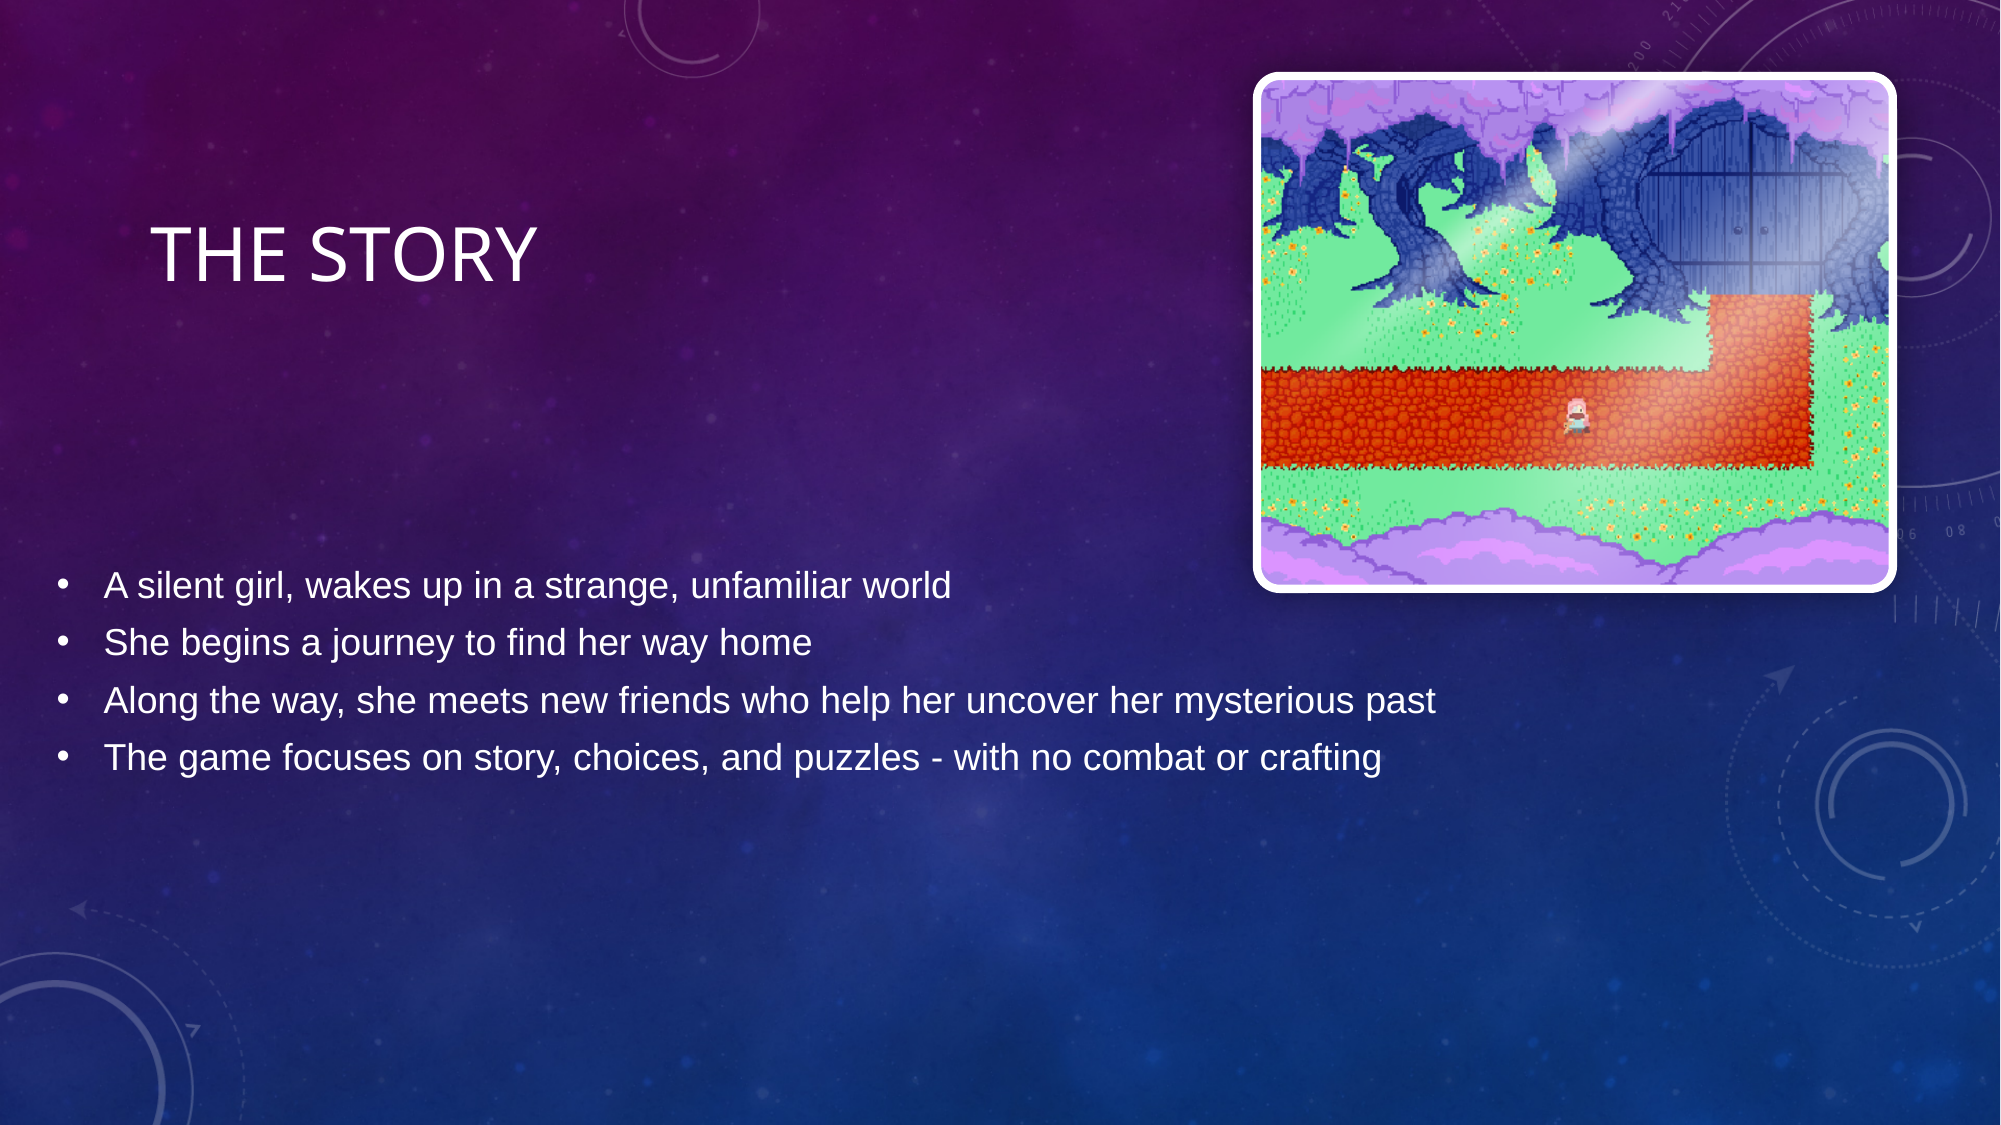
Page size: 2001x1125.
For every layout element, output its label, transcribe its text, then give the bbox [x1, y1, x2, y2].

list A silent girl, wakes up in a strange, unfamiliar world She begins a journey to find her way home Along the way, she meets new friends who help her uncover her mysterious past The game focuses on story, choices, and puzzles - with no combat or crafting [41, 370, 1722, 968]
picture [0, 0, 2001, 1125]
title The story [135, 132, 789, 370]
